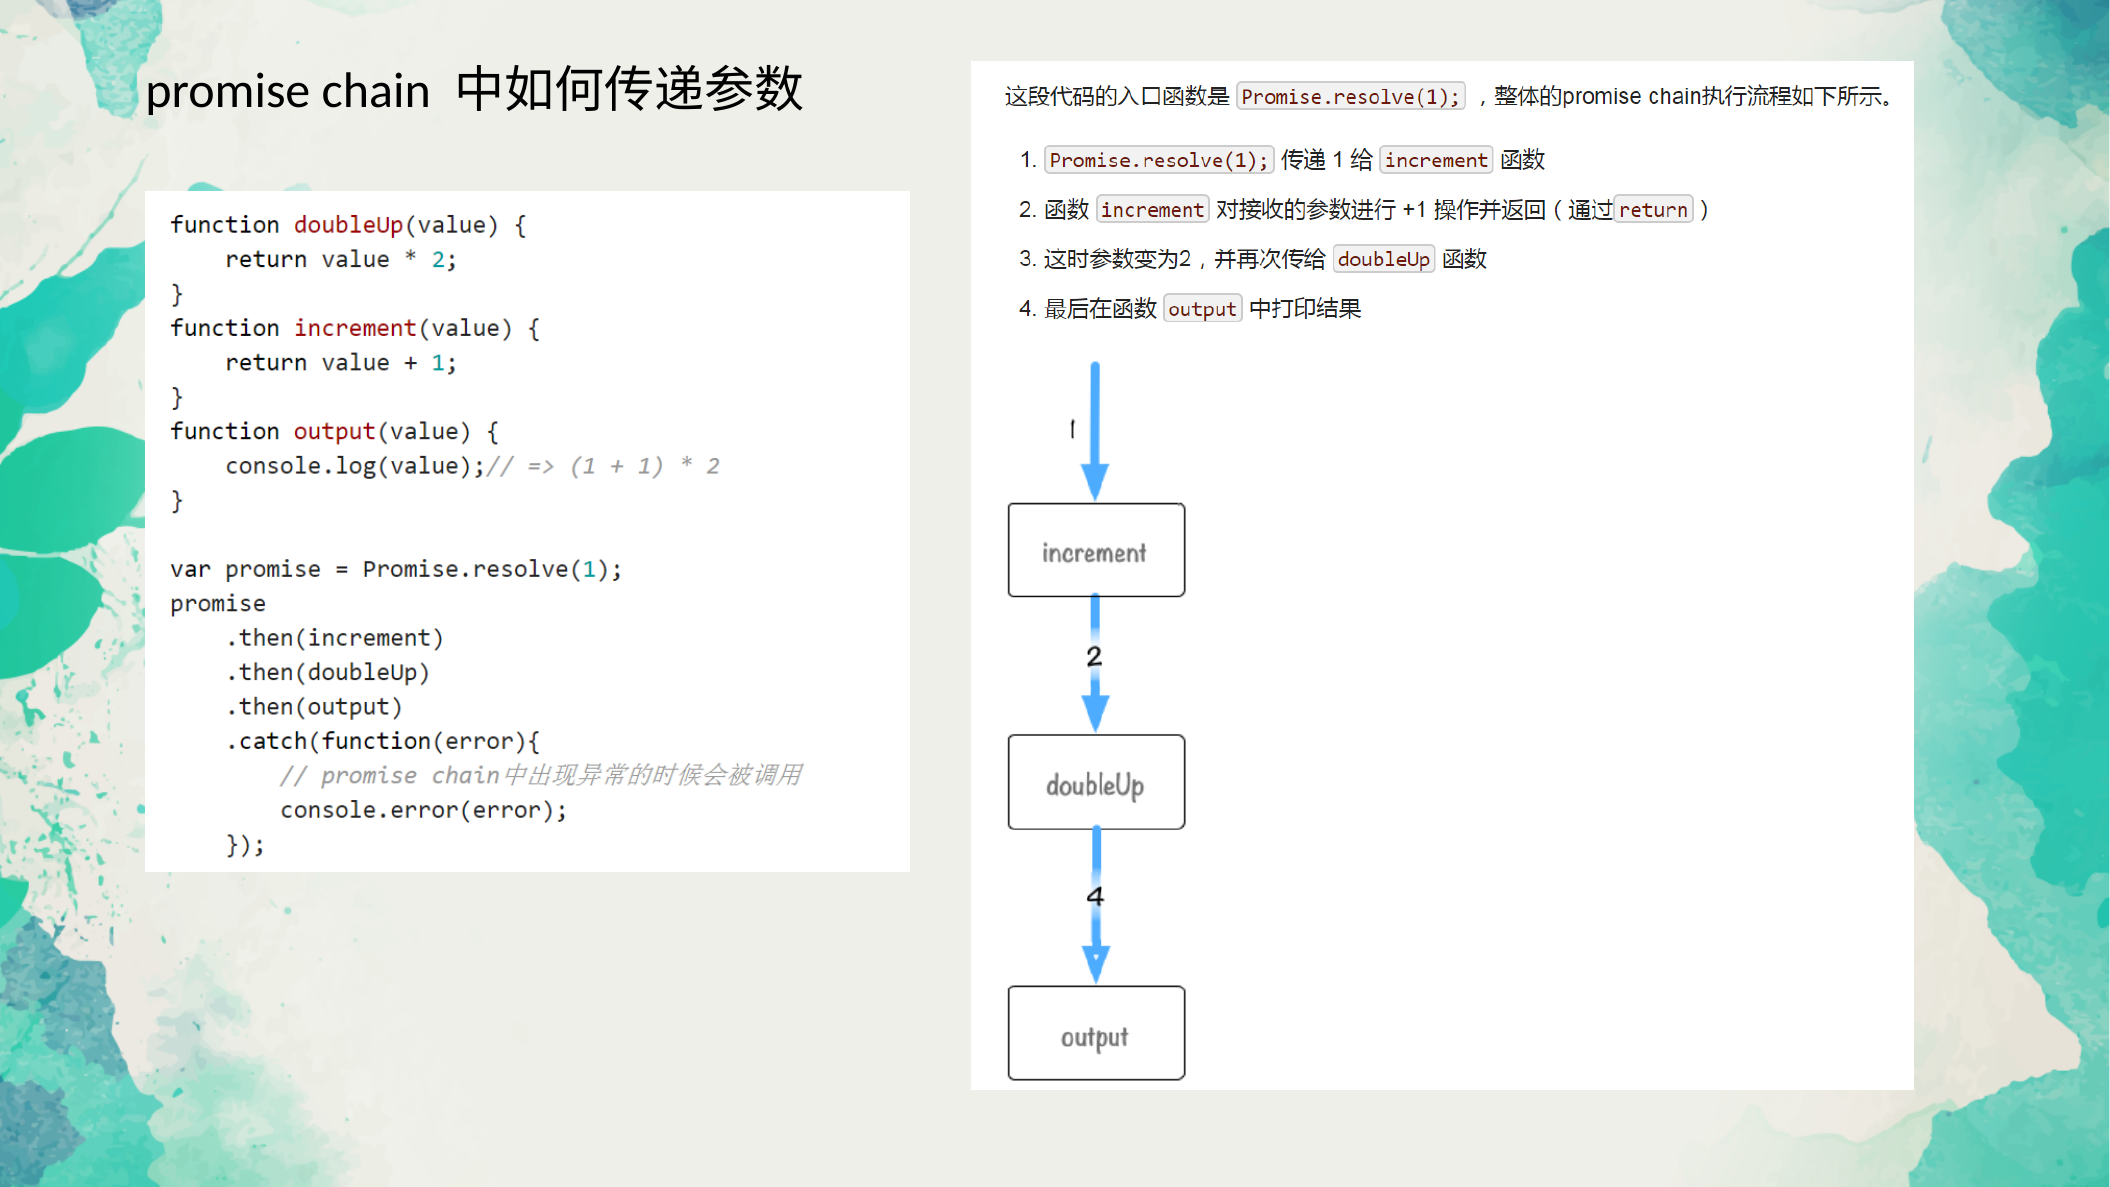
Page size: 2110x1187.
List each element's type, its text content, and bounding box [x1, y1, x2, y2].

text_box promise chain 中如何传递参数 [130, 49, 820, 125]
picture [0, 0, 2110, 1187]
